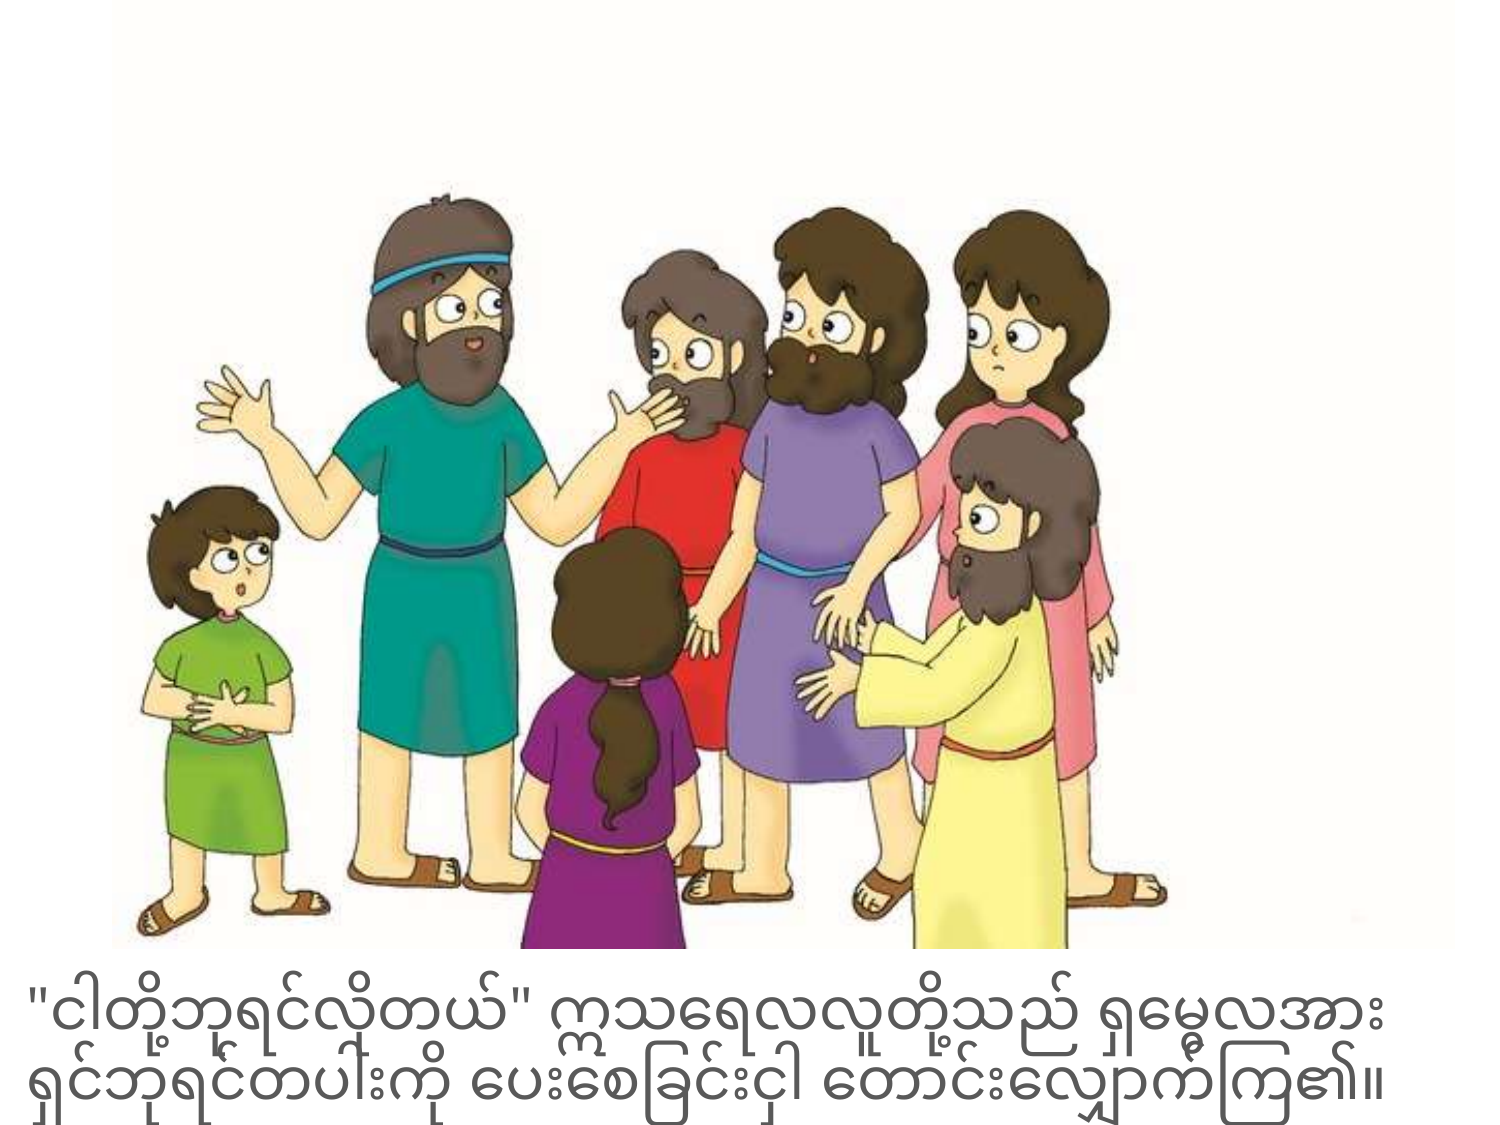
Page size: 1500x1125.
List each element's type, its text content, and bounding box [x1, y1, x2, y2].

text_box "ငါတို့ဘုရင်လိုတယ်" ဣသရေလလူတို့သည် ရှမွေလအား ရှင်ဘုရင်တပါးကို ပေးစေခြင်းငှါ တောင်းလျှောက်ကြ၏။ [11, 964, 1483, 1119]
picture [111, 0, 1455, 950]
